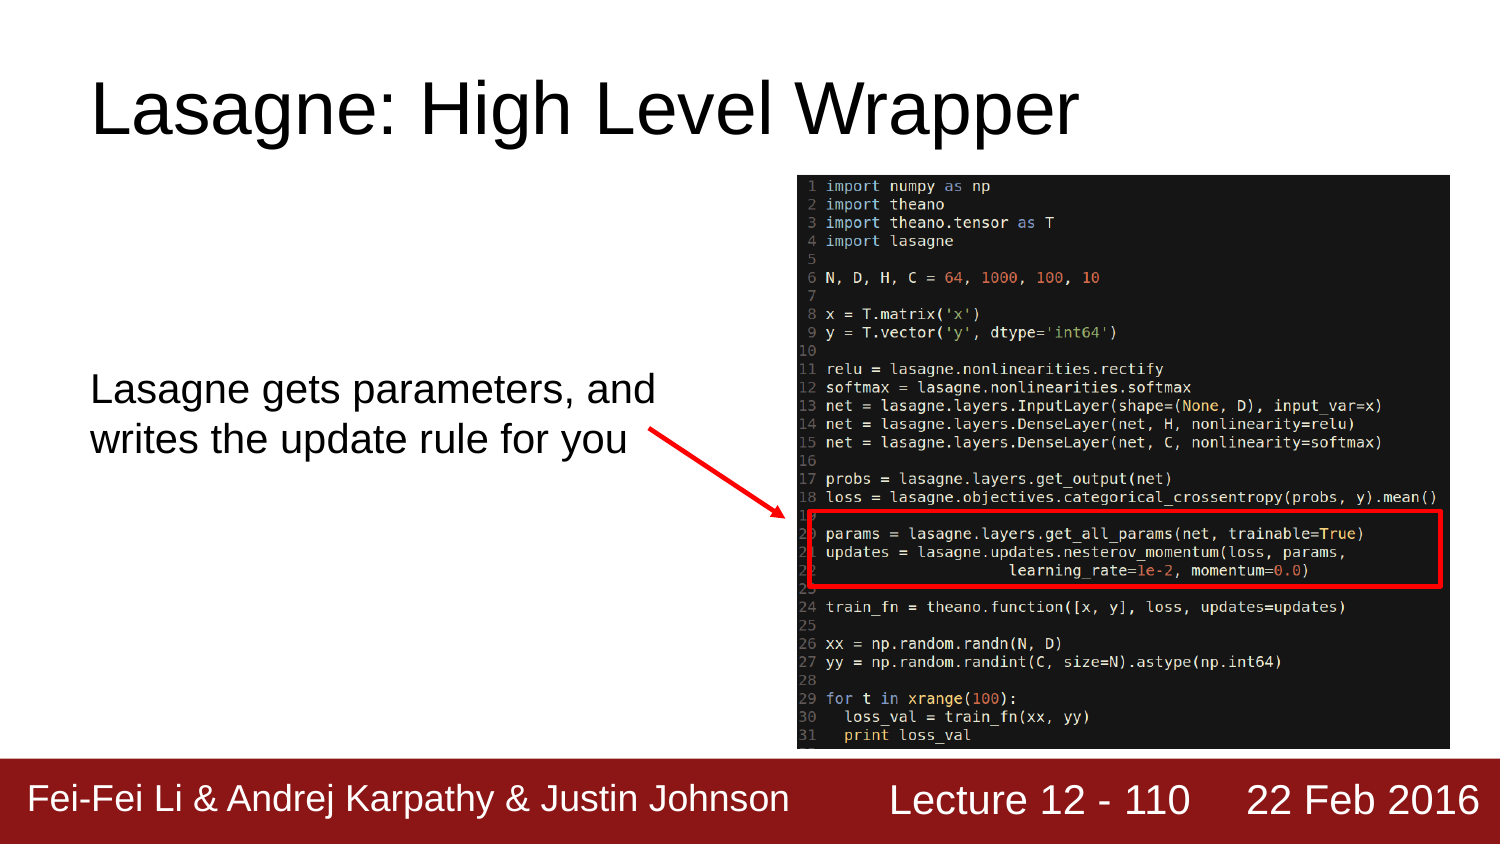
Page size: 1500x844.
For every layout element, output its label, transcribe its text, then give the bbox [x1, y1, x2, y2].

slide_number 110 [1067, 765, 1206, 830]
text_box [648, 427, 786, 519]
title Lasagne: High Level Wrapper [75, 33, 1425, 175]
list Lasagne gets parameters, and writes the update rule for you [75, 196, 747, 750]
picture [797, 174, 1450, 749]
